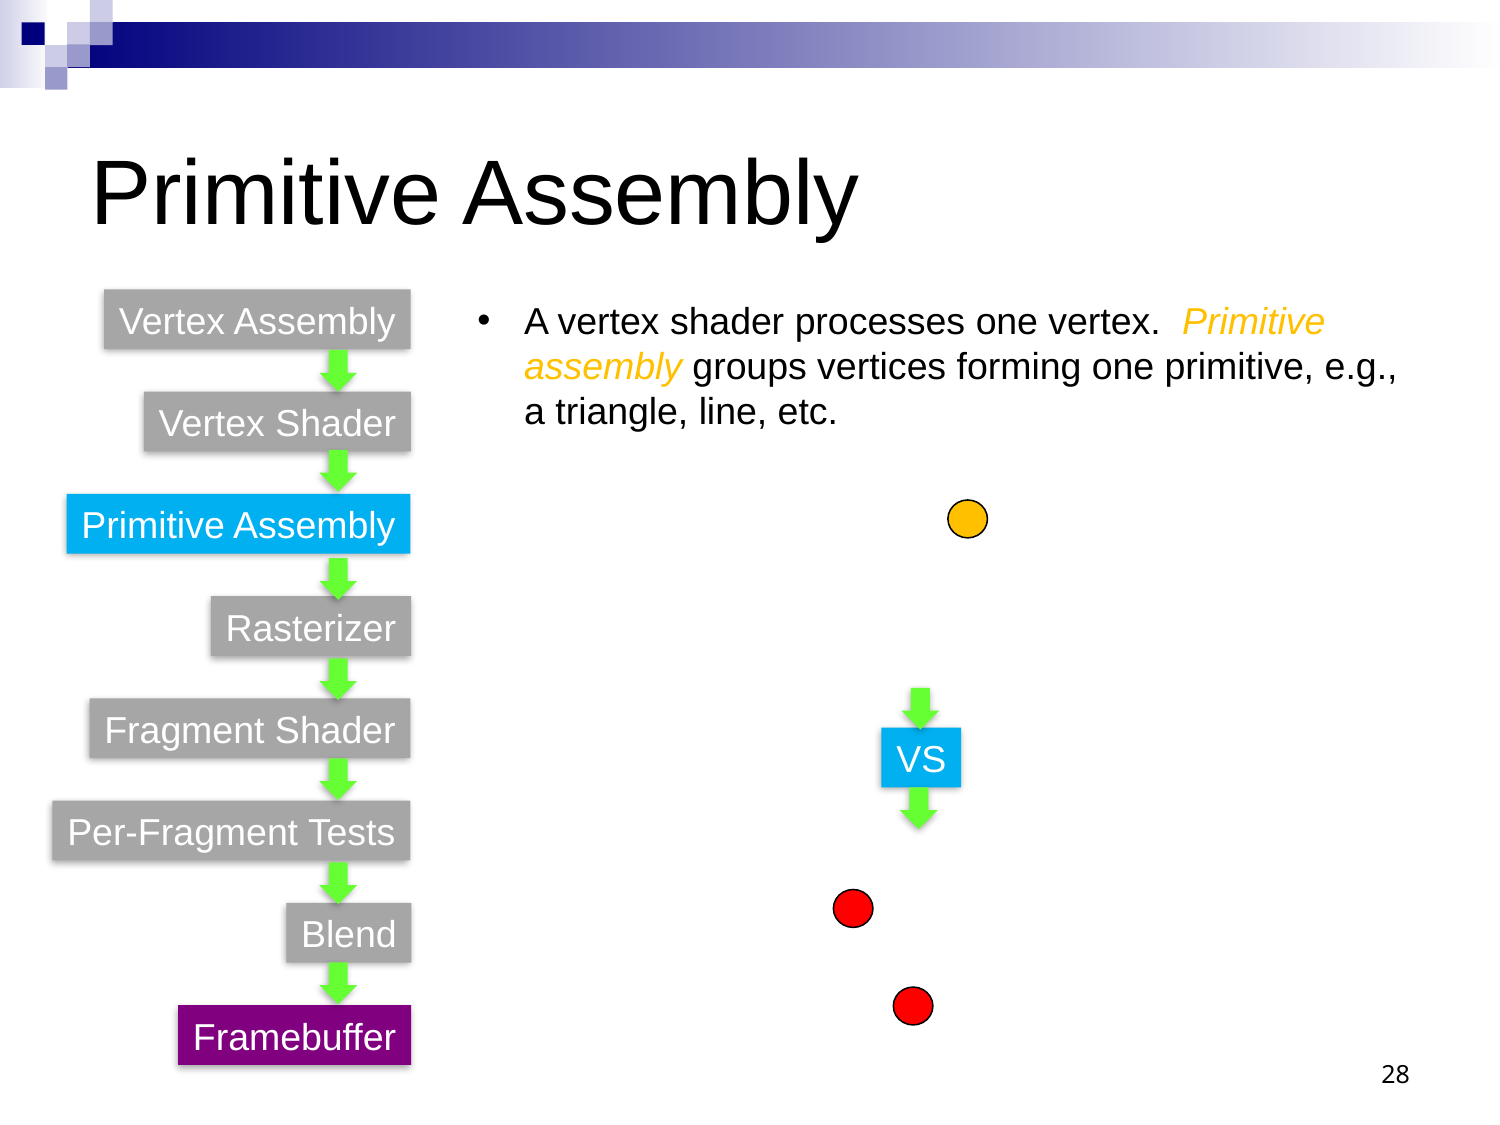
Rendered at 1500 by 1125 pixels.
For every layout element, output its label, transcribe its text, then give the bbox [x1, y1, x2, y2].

text_box Fragment Shader [89, 698, 411, 759]
text_box Blend [286, 902, 412, 963]
text_box [319, 862, 358, 905]
text_box Primitive Assembly [66, 493, 411, 554]
text_box [319, 658, 358, 700]
text_box Per-Fragment Tests [52, 800, 411, 861]
text_box [899, 787, 938, 830]
text_box [947, 499, 988, 538]
text_box Vertex Shader [143, 391, 411, 452]
text_box [319, 558, 358, 600]
text_box Rasterizer [210, 596, 412, 656]
text_box [833, 889, 873, 928]
text_box [893, 987, 933, 1025]
text_box A vertex shader processes one vertex. Primitive assembly groups vertices forming one primitive, e.g., a triangle, line, etc. [462, 289, 1438, 530]
title Primitive Assembly [75, 75, 1425, 300]
text_box [319, 962, 358, 1005]
text_box Framebuffer [178, 1005, 412, 1065]
slide_number 28 [1074, 1025, 1425, 1100]
text_box [901, 687, 940, 730]
text_box VS [881, 727, 962, 788]
text_box [319, 758, 358, 800]
text_box [319, 349, 358, 392]
text_box Vertex Assembly [104, 289, 411, 350]
text_box [319, 449, 358, 492]
